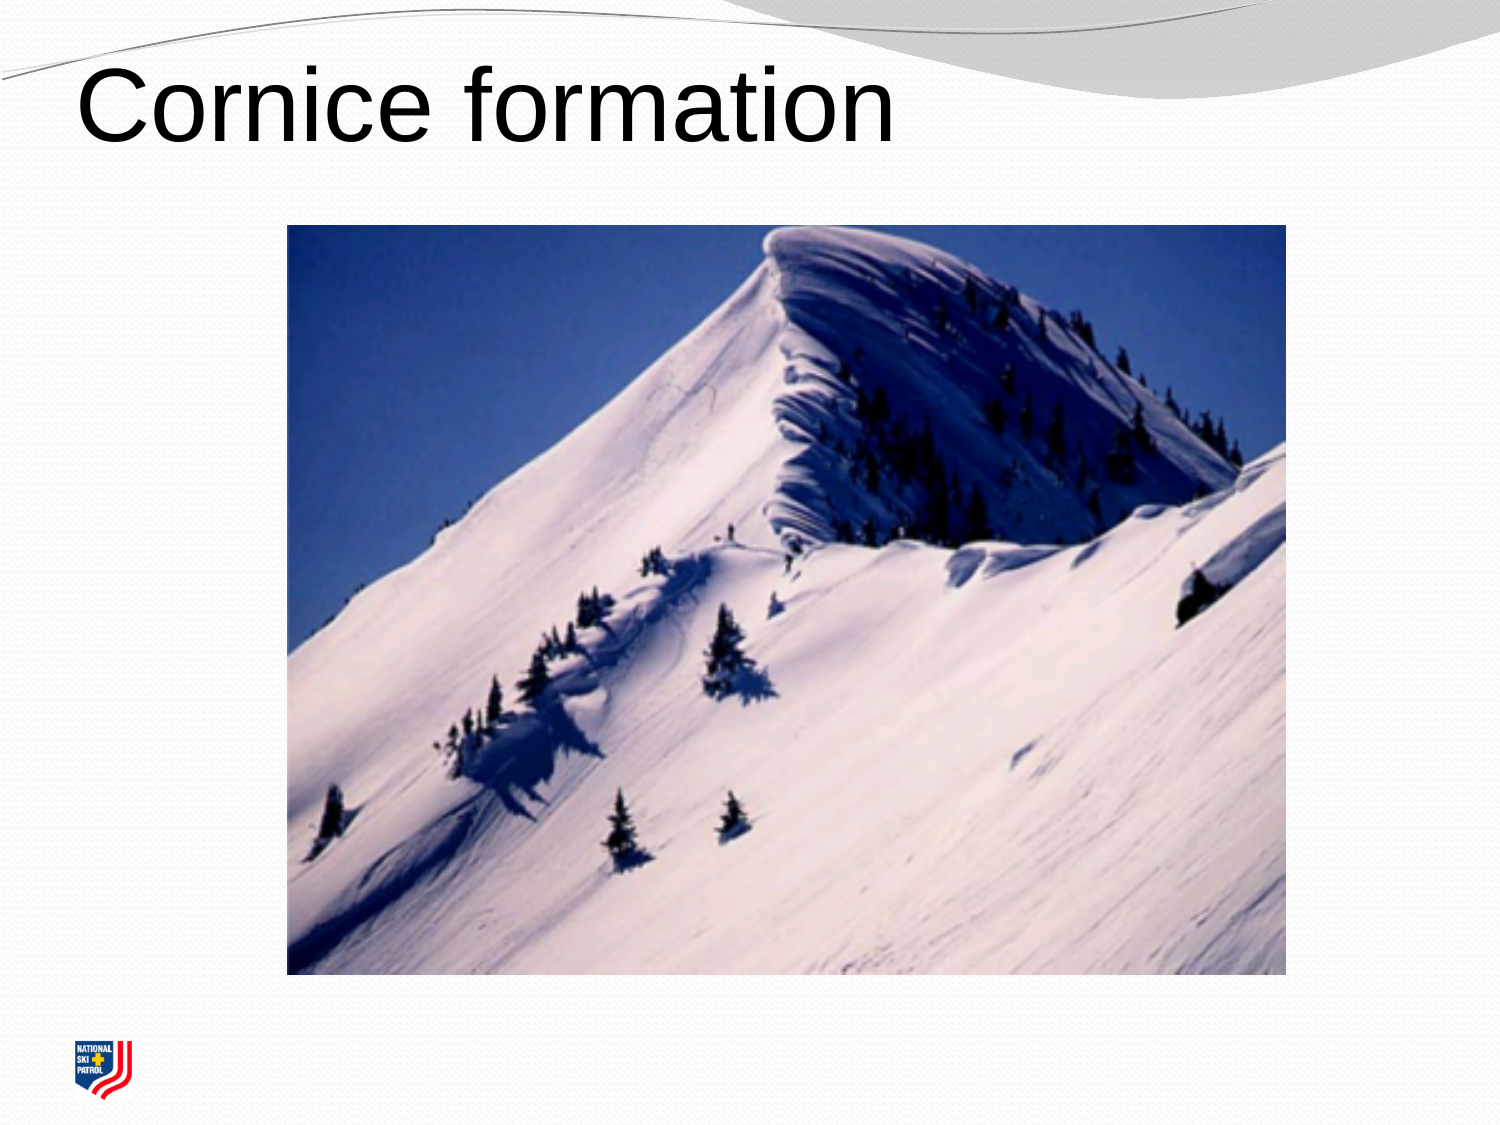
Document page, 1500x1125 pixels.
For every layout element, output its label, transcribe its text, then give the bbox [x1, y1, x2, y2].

picture [75, 1039, 132, 1100]
title Cornice formation [75, 0, 1425, 163]
picture [287, 225, 1286, 975]
